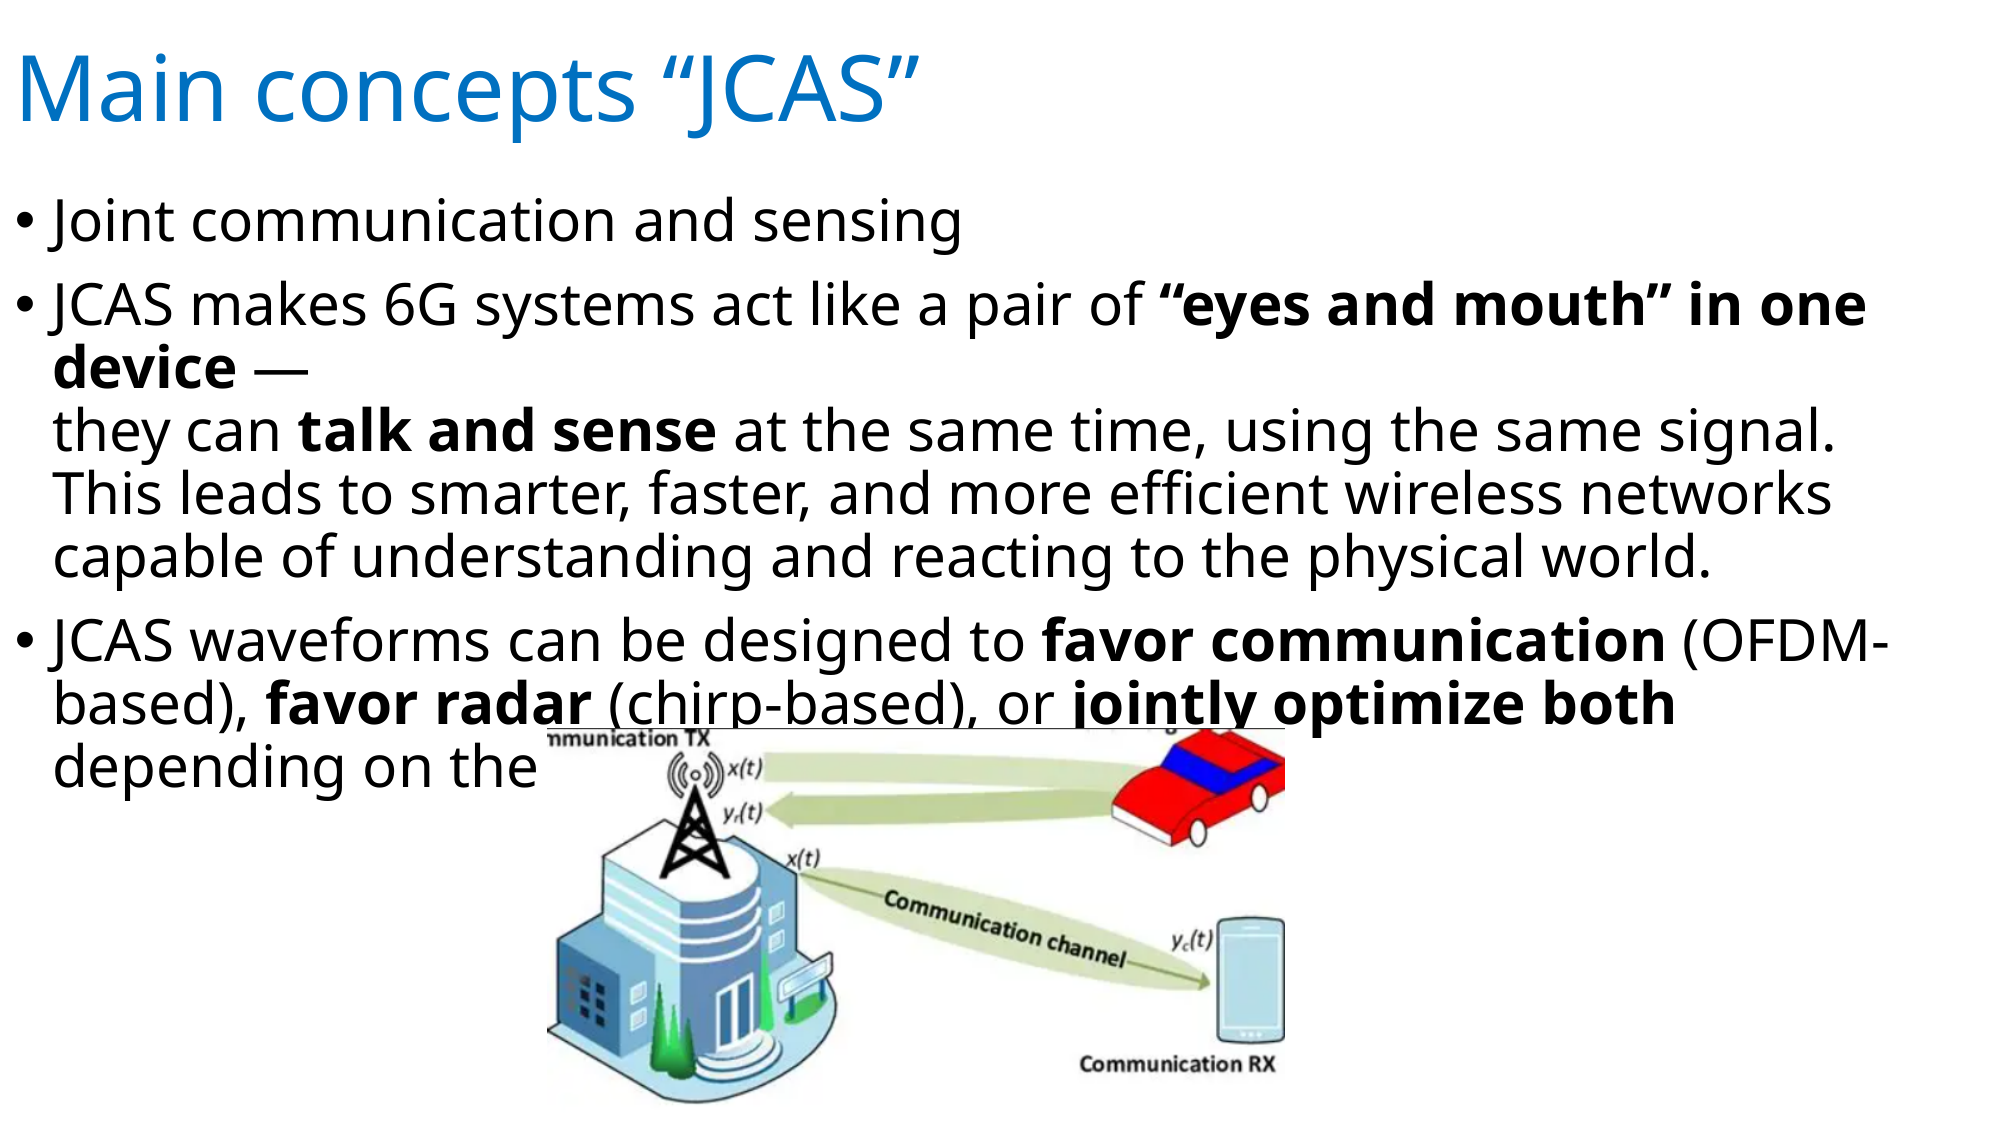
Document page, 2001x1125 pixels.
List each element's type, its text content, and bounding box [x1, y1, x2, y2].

title Main concepts “JCAS” [0, 0, 2000, 184]
picture [546, 728, 1286, 1125]
list Joint communication and sensing JCAS makes 6G systems act like a pair of “eyes and mouth” in one device — they can talk and sense at the same time, using the same signal. This leads to smarter, faster, and more efficient wireless networks capable of understanding and reacting to the physical world. JCAS waveforms can be designed to favor communication (OFDM-based), favor radar (chirp-based), or jointly optimize both depending on the use case. [0, 184, 2000, 1125]
